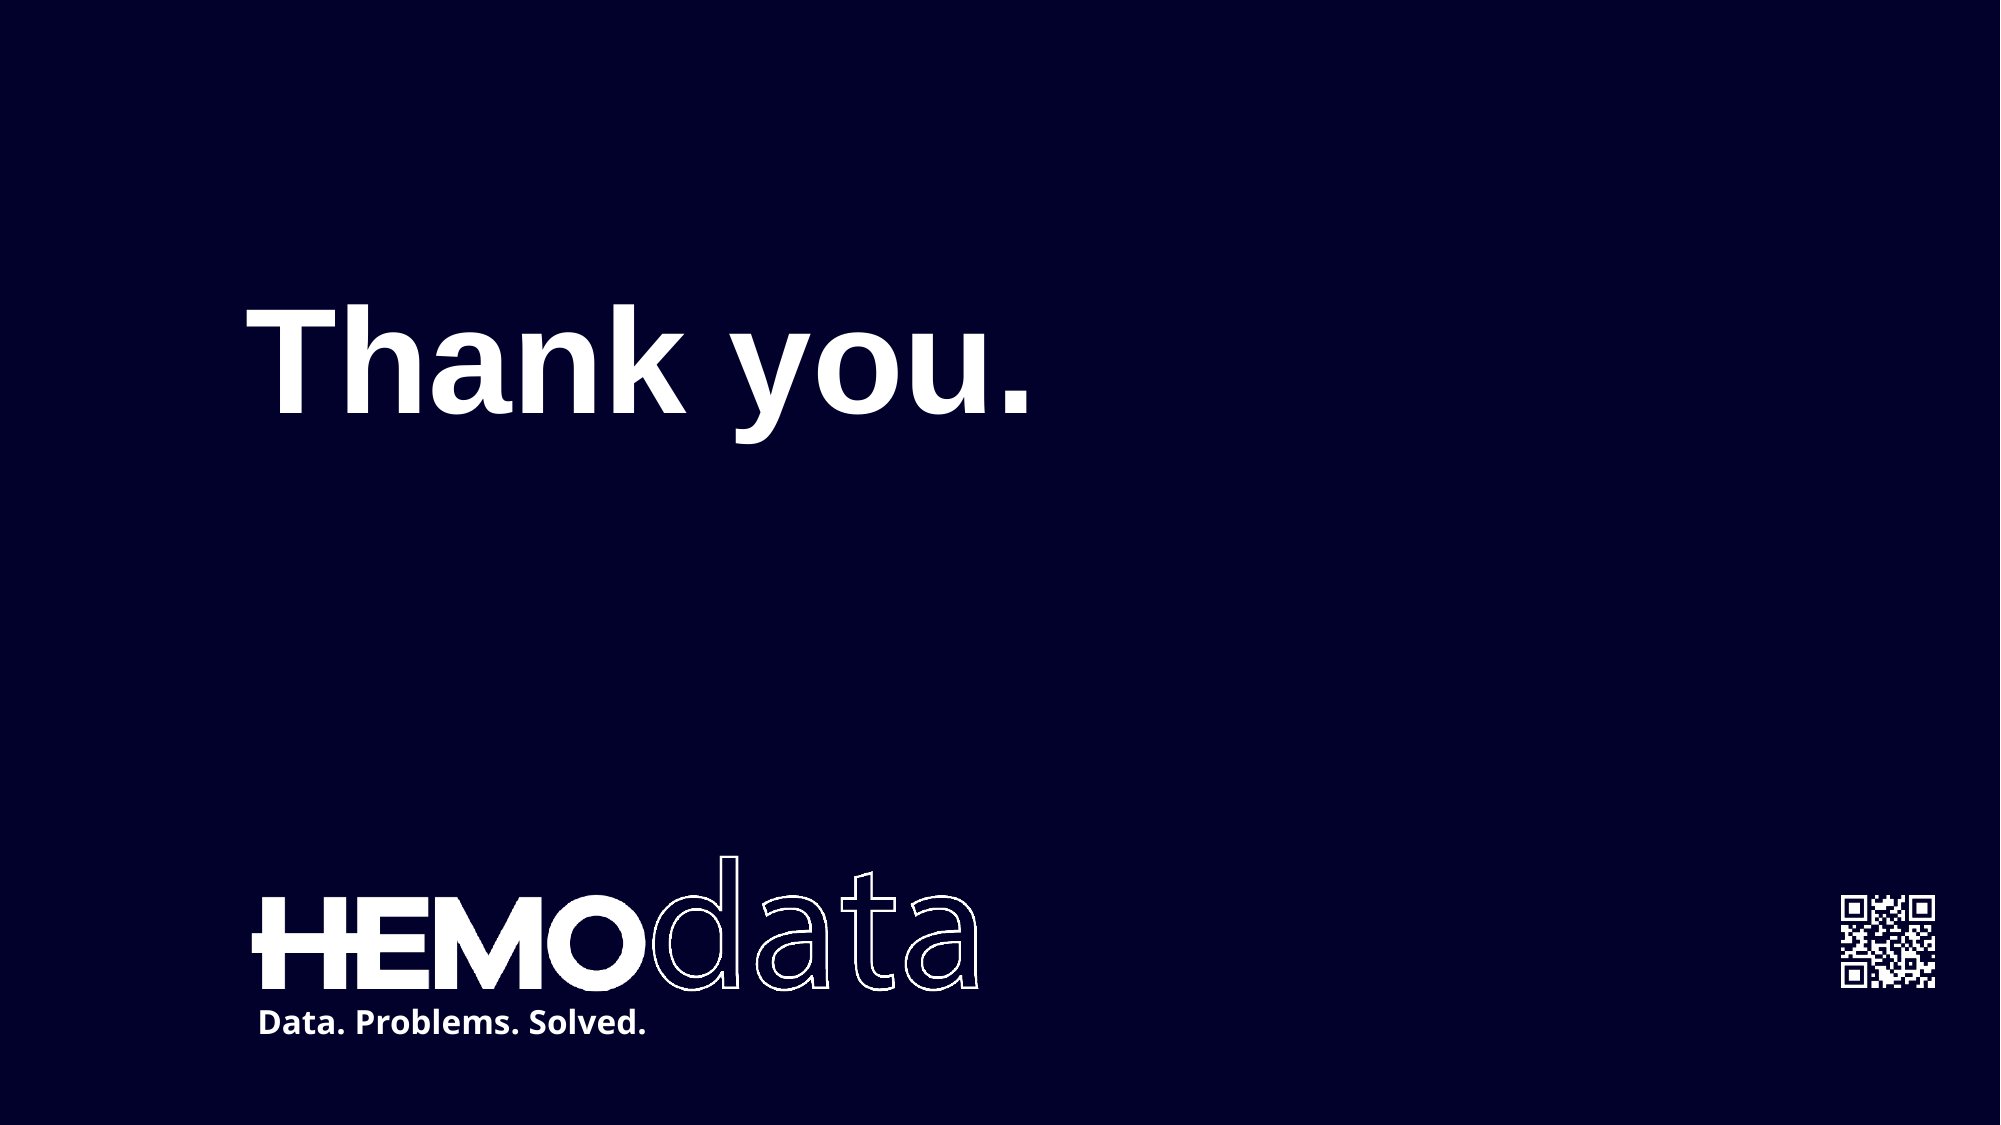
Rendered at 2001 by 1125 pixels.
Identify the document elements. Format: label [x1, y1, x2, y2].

picture [623, 1020, 630, 1030]
picture [554, 1020, 561, 1030]
picture [480, 1019, 486, 1034]
picture [362, 1014, 368, 1021]
picture [1841, 895, 1935, 988]
picture [265, 1014, 274, 1030]
picture [418, 1020, 425, 1030]
picture [469, 1020, 475, 1034]
picture [166, 817, 1072, 1034]
picture [397, 1020, 404, 1030]
